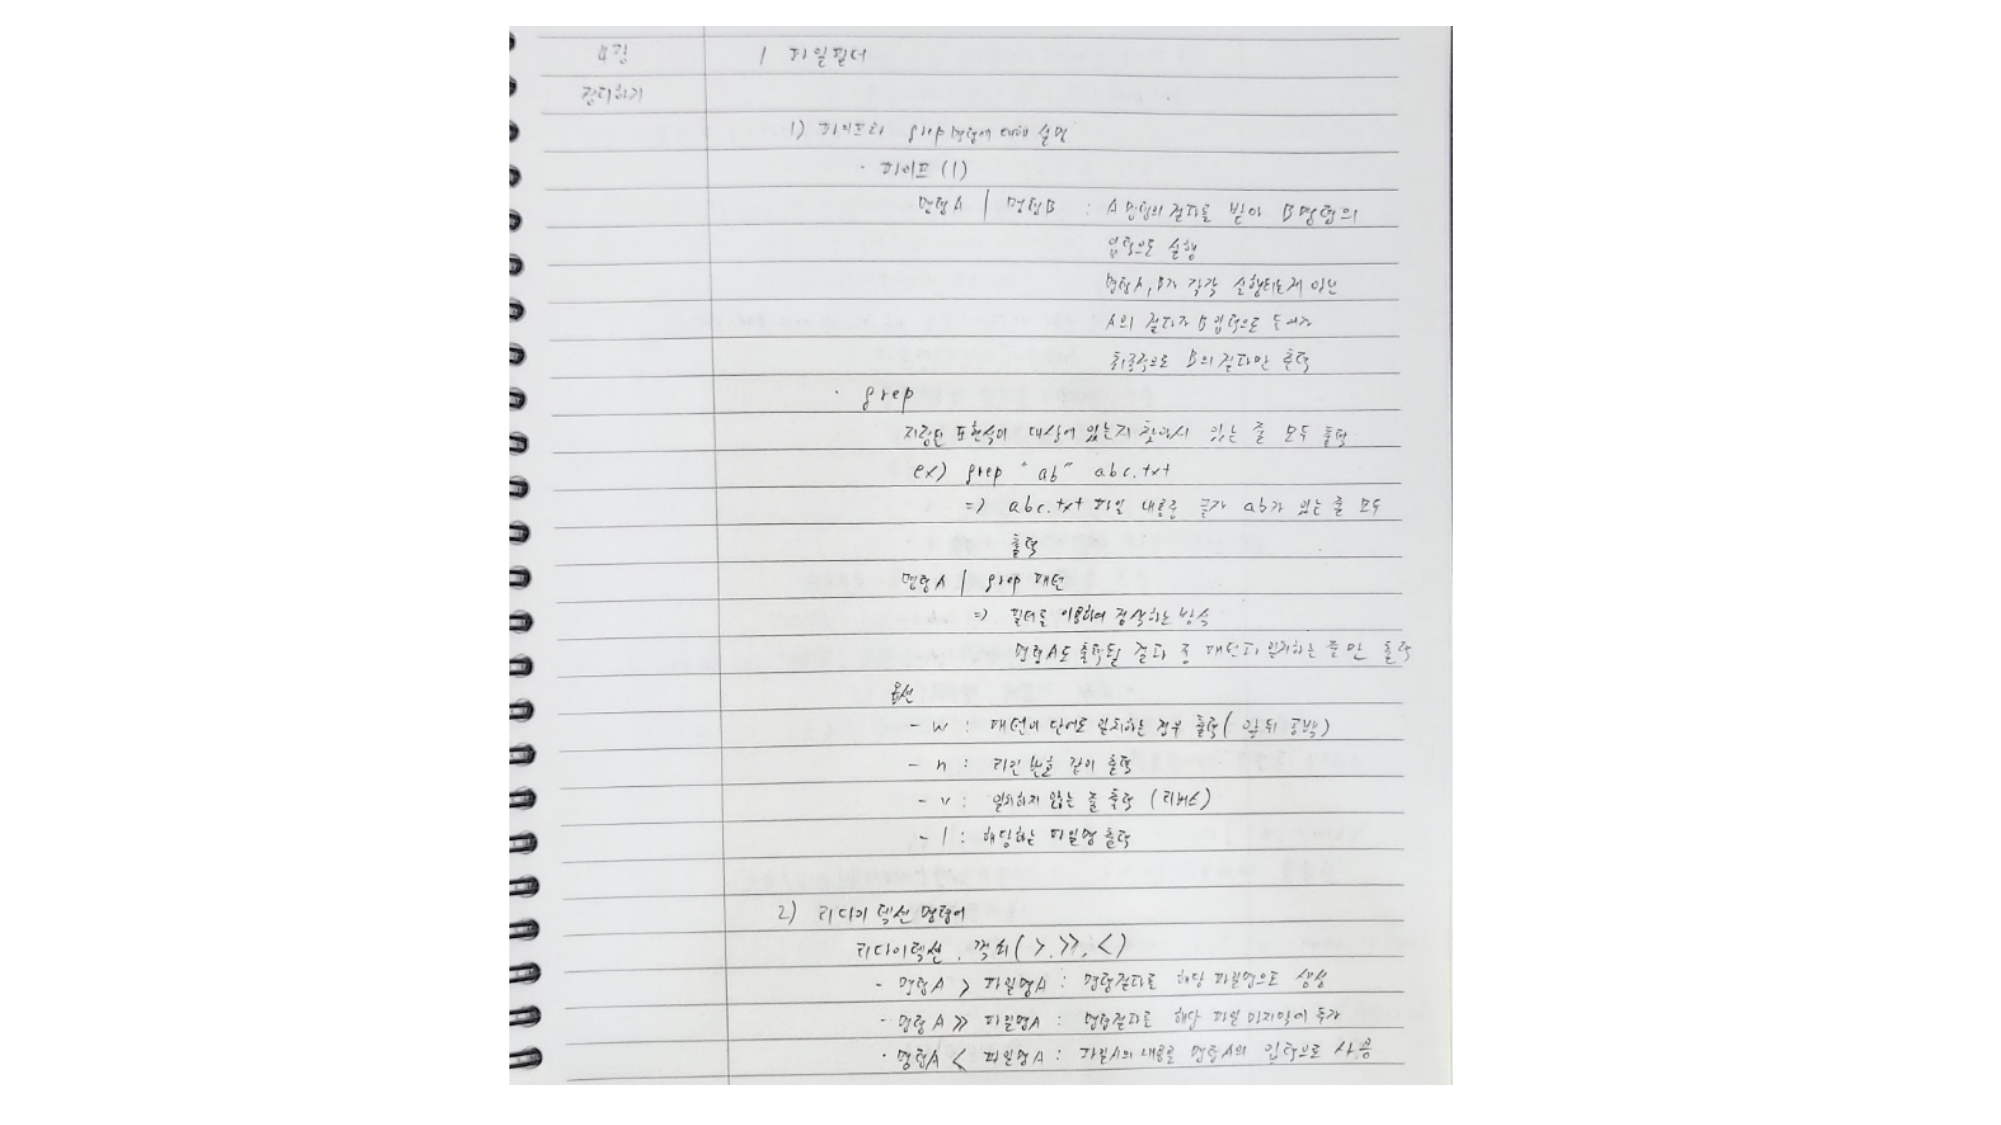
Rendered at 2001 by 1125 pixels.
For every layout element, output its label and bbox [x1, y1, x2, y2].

list [509, 26, 1453, 1085]
